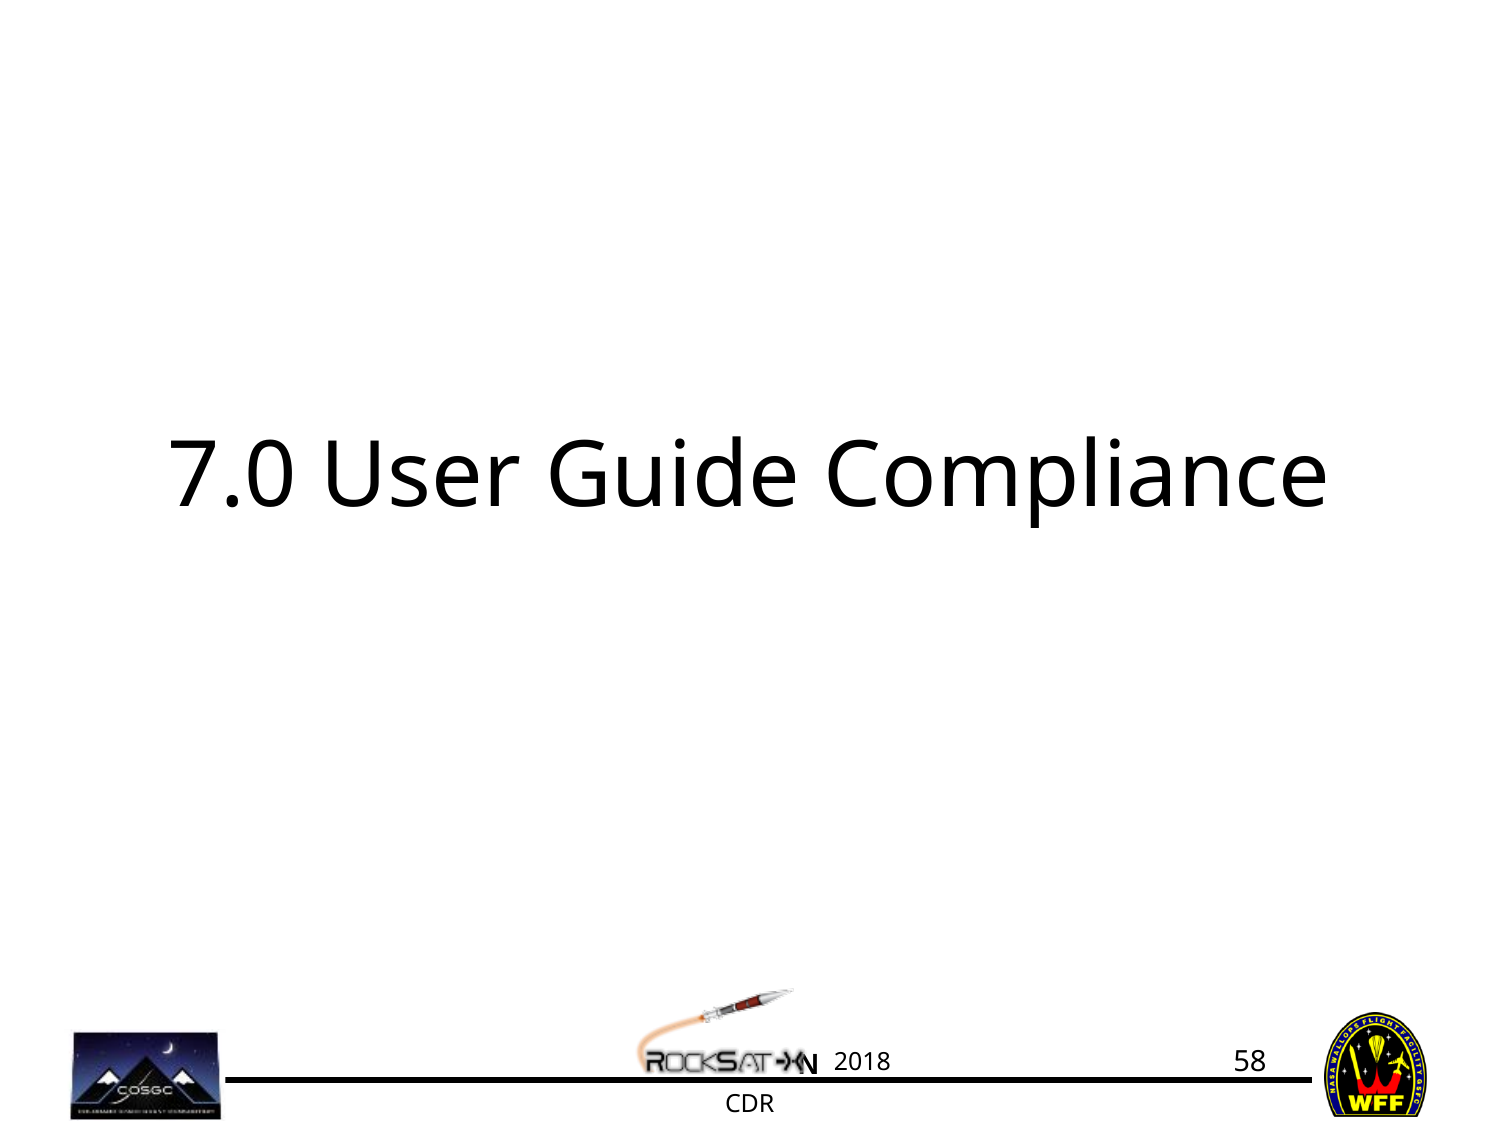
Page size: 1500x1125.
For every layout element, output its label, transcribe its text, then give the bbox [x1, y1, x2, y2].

picture [622, 984, 827, 1075]
picture [64, 1029, 226, 1121]
title 7.0 User Guide Compliance [112, 349, 1388, 591]
slide_number 58 [1074, 1034, 1425, 1113]
picture [1324, 1012, 1427, 1117]
